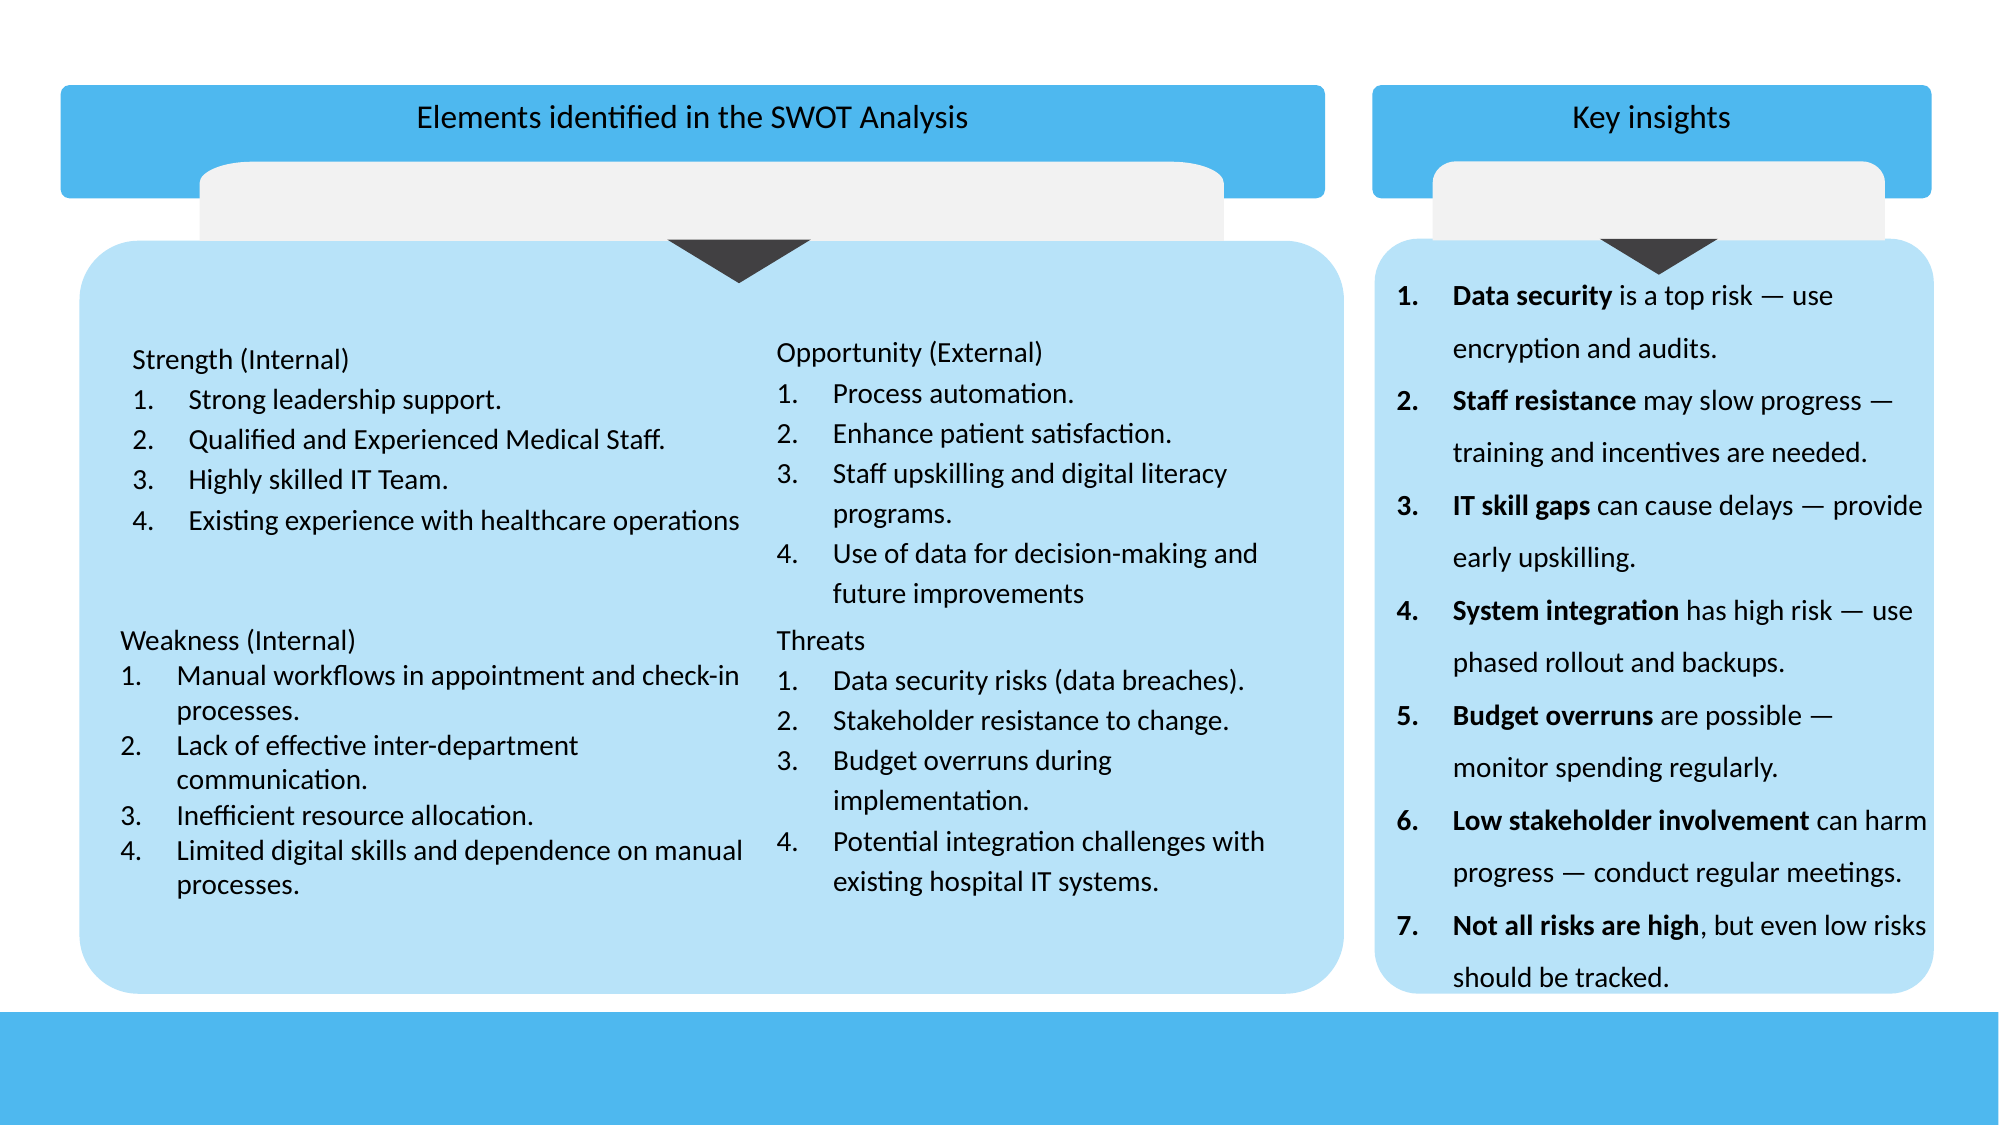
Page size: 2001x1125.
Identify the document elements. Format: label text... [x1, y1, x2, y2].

text_box [0, 1011, 2000, 1125]
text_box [60, 84, 1345, 995]
text_box Data security is a top risk — use encryption and audits. Staff resistance may slow progress — training and incentives are needed. IT skill gaps can cause delays — provide early upskilling. System integration has high risk — use phased rollout and backups. Budget overruns are possible — monitor spending regularly. Low stakeholder involvement can harm progress — conduct regular meetings. Not all risks are high, but even low risks should be tracked. [1381, 251, 1952, 1046]
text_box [1371, 84, 1935, 995]
